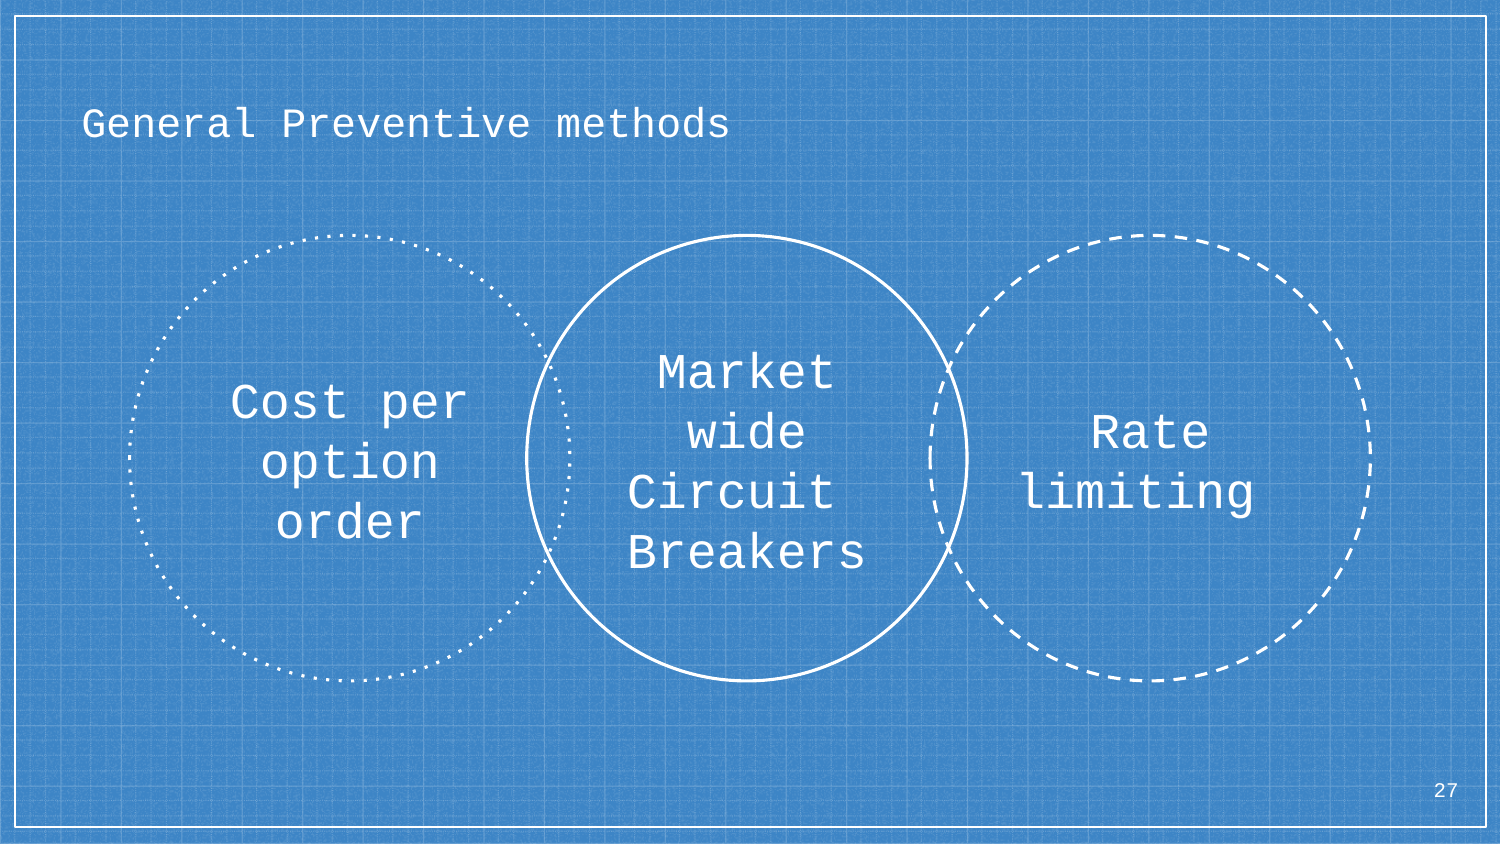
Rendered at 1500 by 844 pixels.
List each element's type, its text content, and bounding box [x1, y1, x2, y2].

text_box Market wide Circuit Breakers [548, 235, 948, 681]
slide_number 27 [1398, 761, 1474, 810]
picture [0, 0, 1500, 844]
text_box Rate limiting [930, 235, 1371, 681]
text_box Cost per option order [129, 235, 570, 681]
title General Preventive methods [66, 81, 1417, 149]
